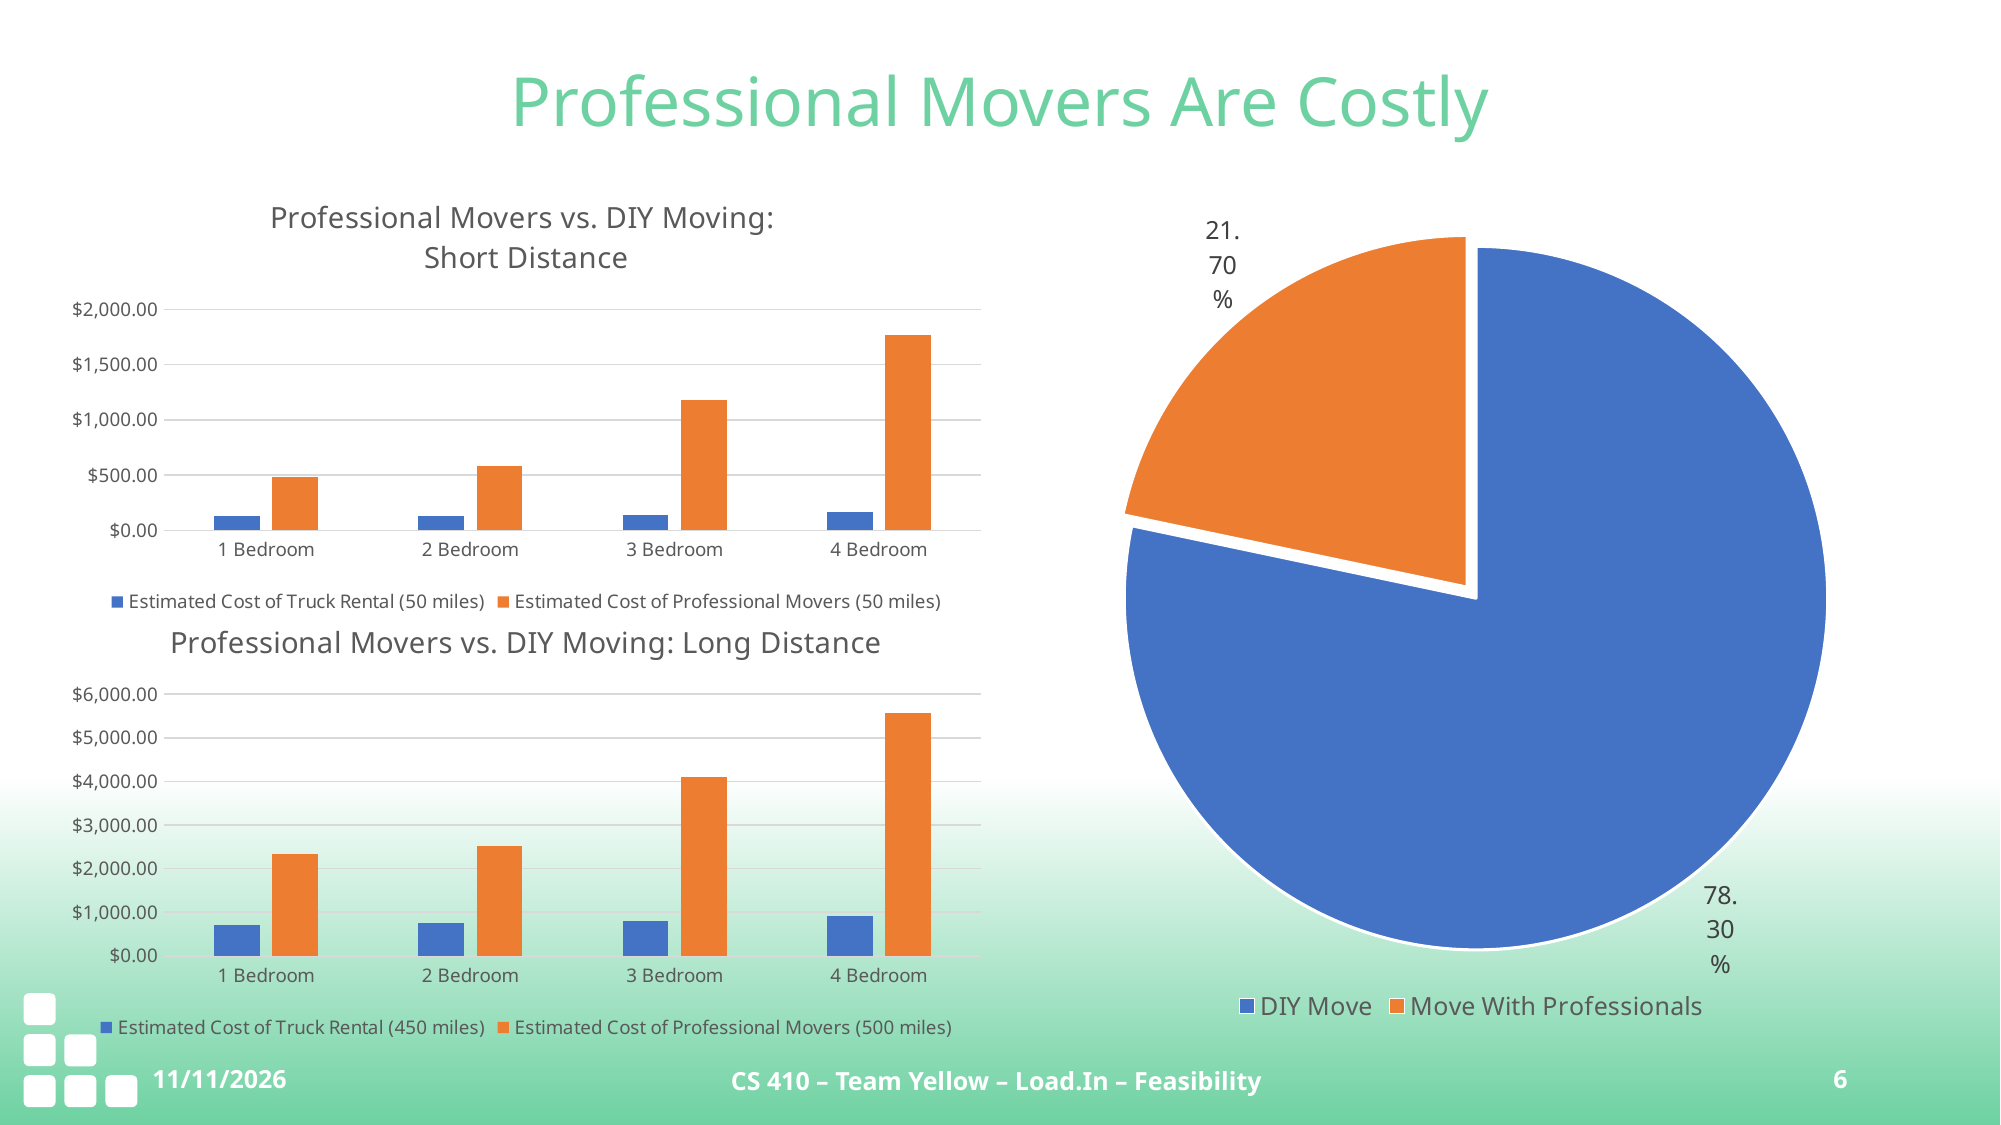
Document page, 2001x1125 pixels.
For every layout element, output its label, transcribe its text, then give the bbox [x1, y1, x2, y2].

text_box CS 410 – Team Yellow – Load.In – Feasibility [662, 1035, 1338, 1125]
chart [1045, 212, 1898, 1030]
text_box Professional Movers Are Costly [137, 59, 1863, 149]
text_box 10/13/2020 [137, 1055, 588, 1125]
text_box 6 [1412, 1038, 1863, 1125]
chart [52, 171, 1001, 1048]
